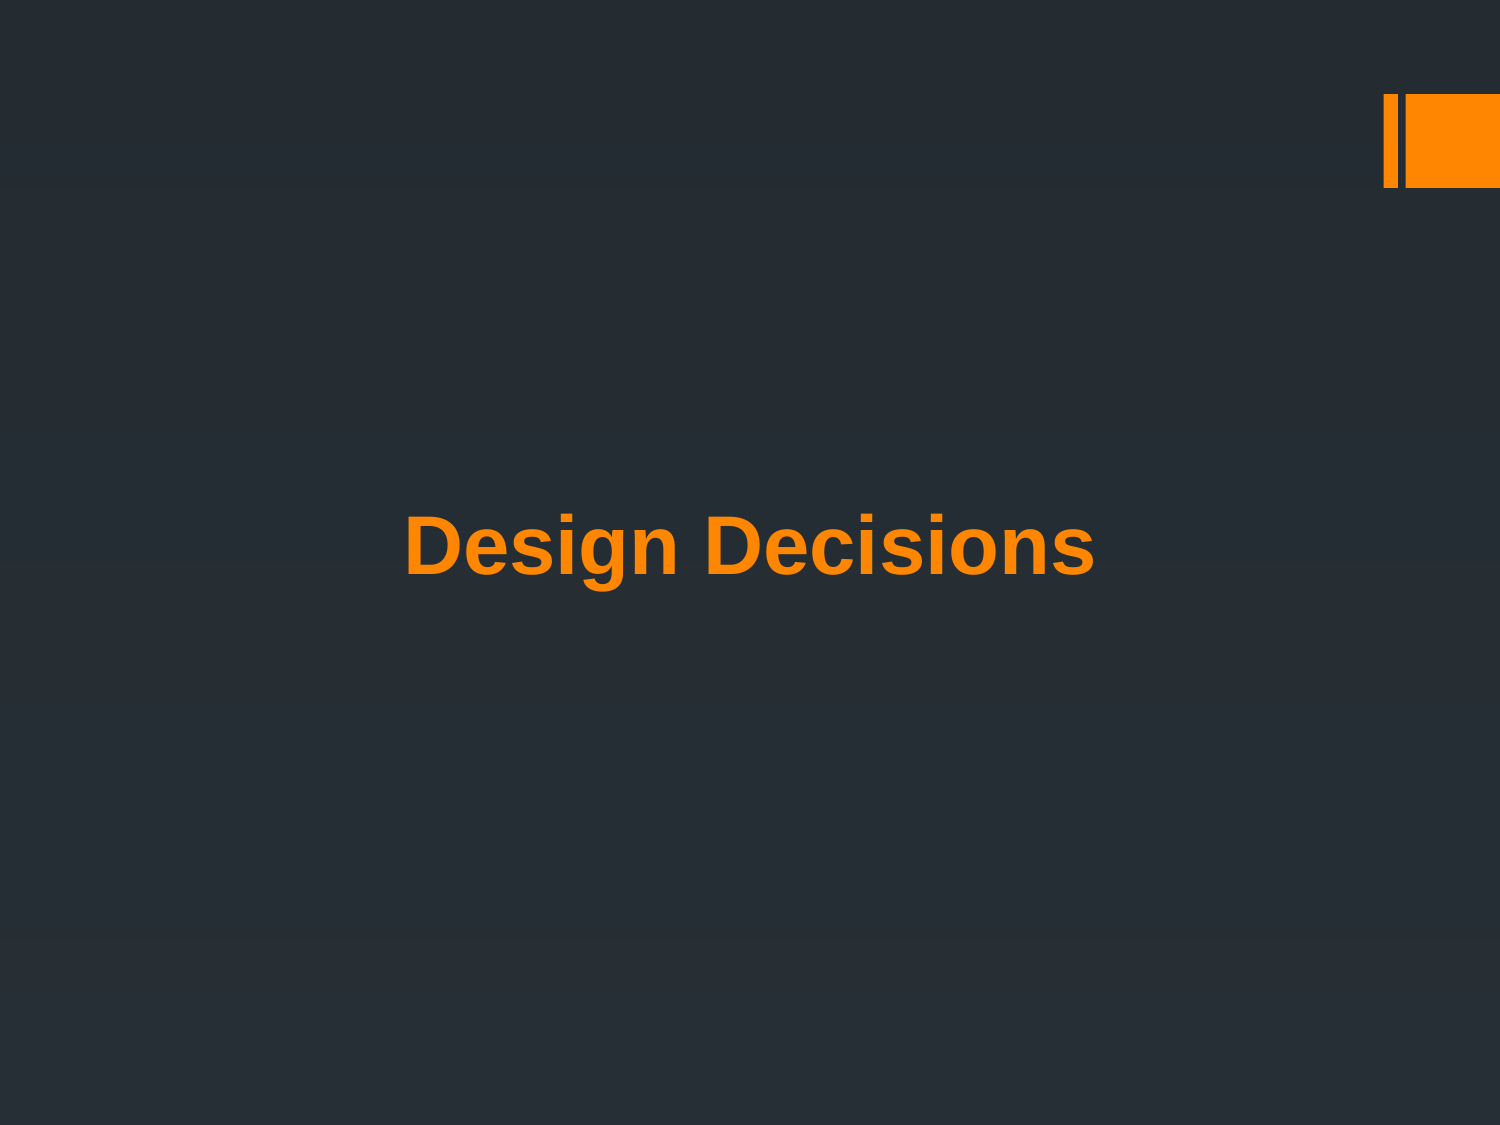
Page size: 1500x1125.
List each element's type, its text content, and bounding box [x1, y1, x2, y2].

title Design Decisions [150, 412, 1350, 839]
